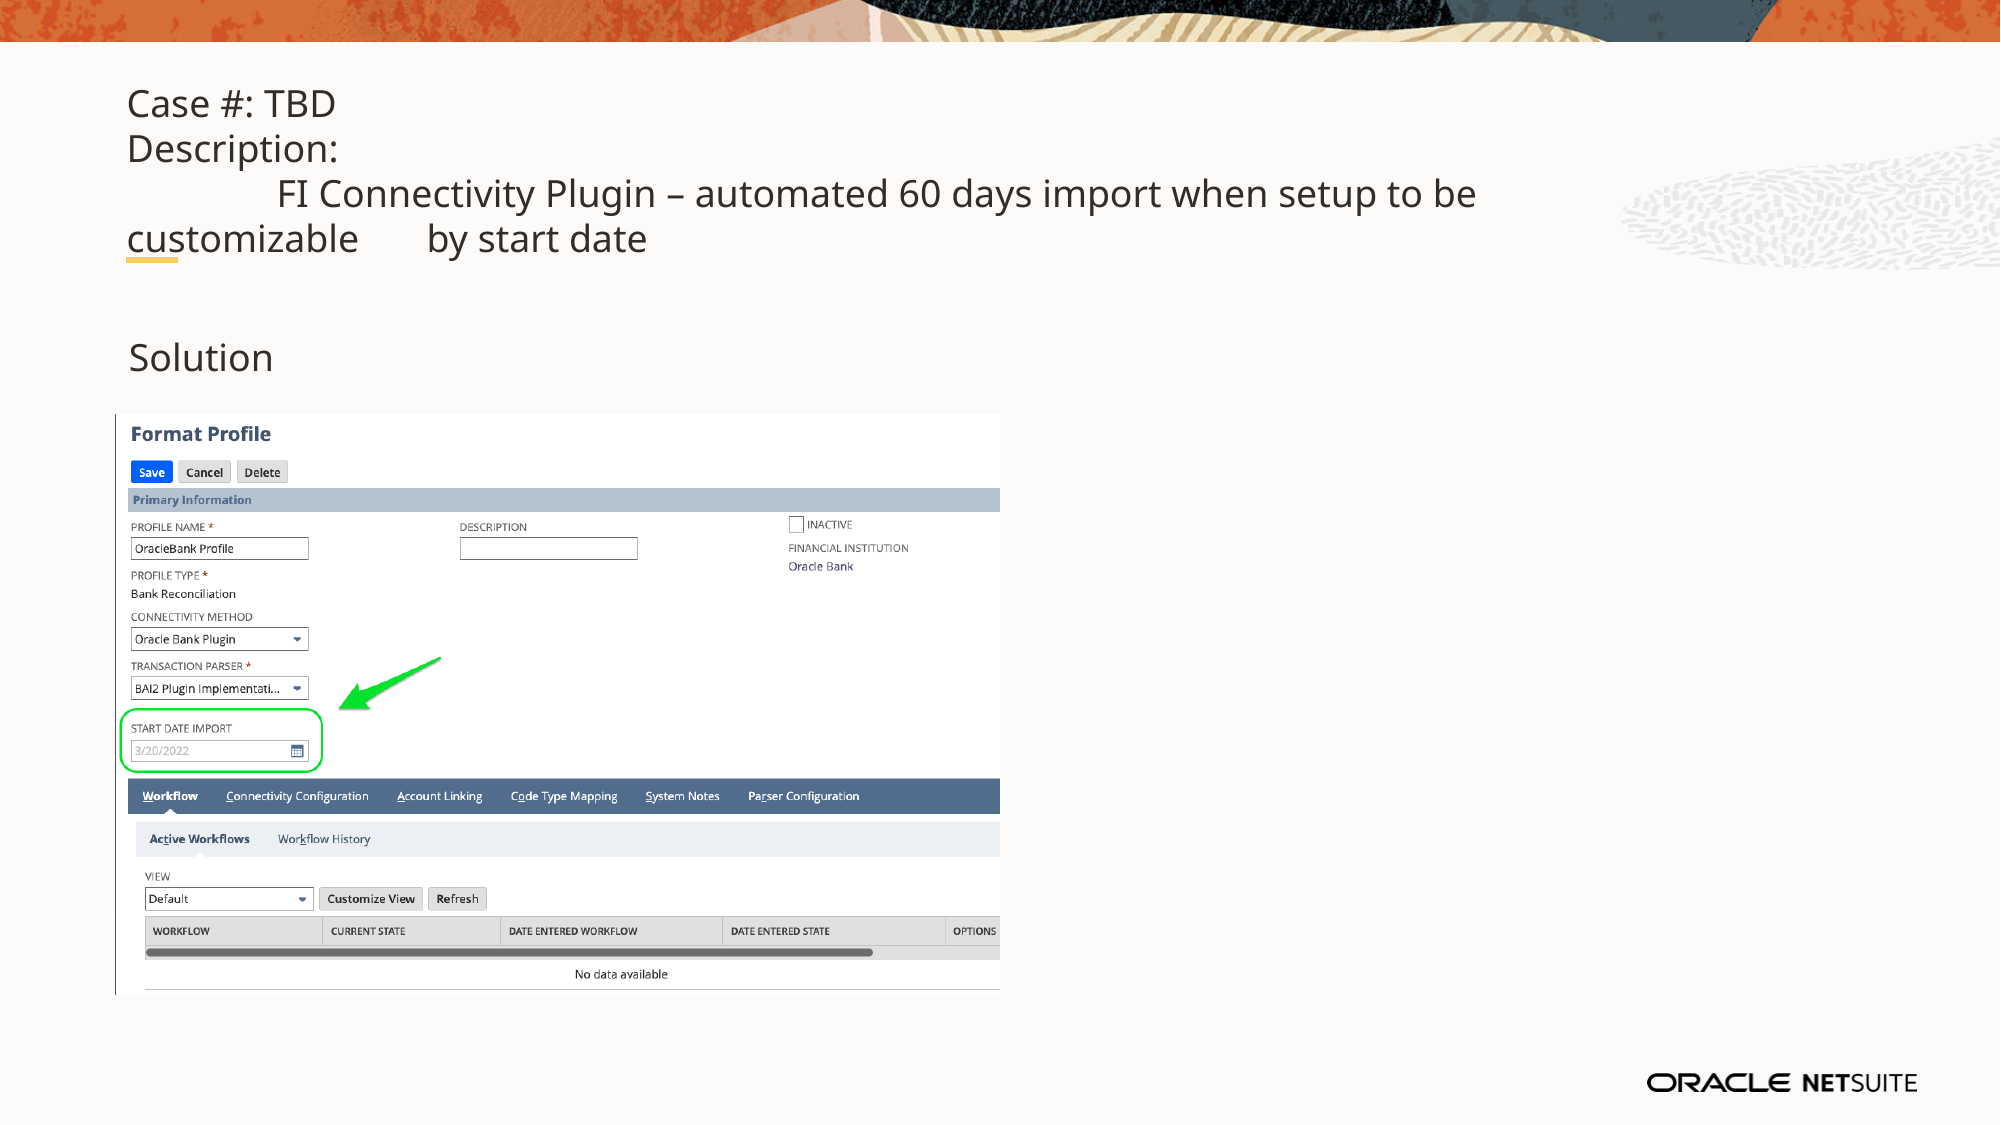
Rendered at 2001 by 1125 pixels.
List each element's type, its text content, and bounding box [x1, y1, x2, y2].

text_box Solution [114, 326, 290, 387]
picture [115, 414, 1000, 995]
picture [0, 0, 2000, 42]
text_box Case #: TBD Description: FI Connectivity Plugin – automated 60 days import when setup to be customizable by start date [111, 72, 1725, 268]
picture [1647, 1073, 1917, 1092]
